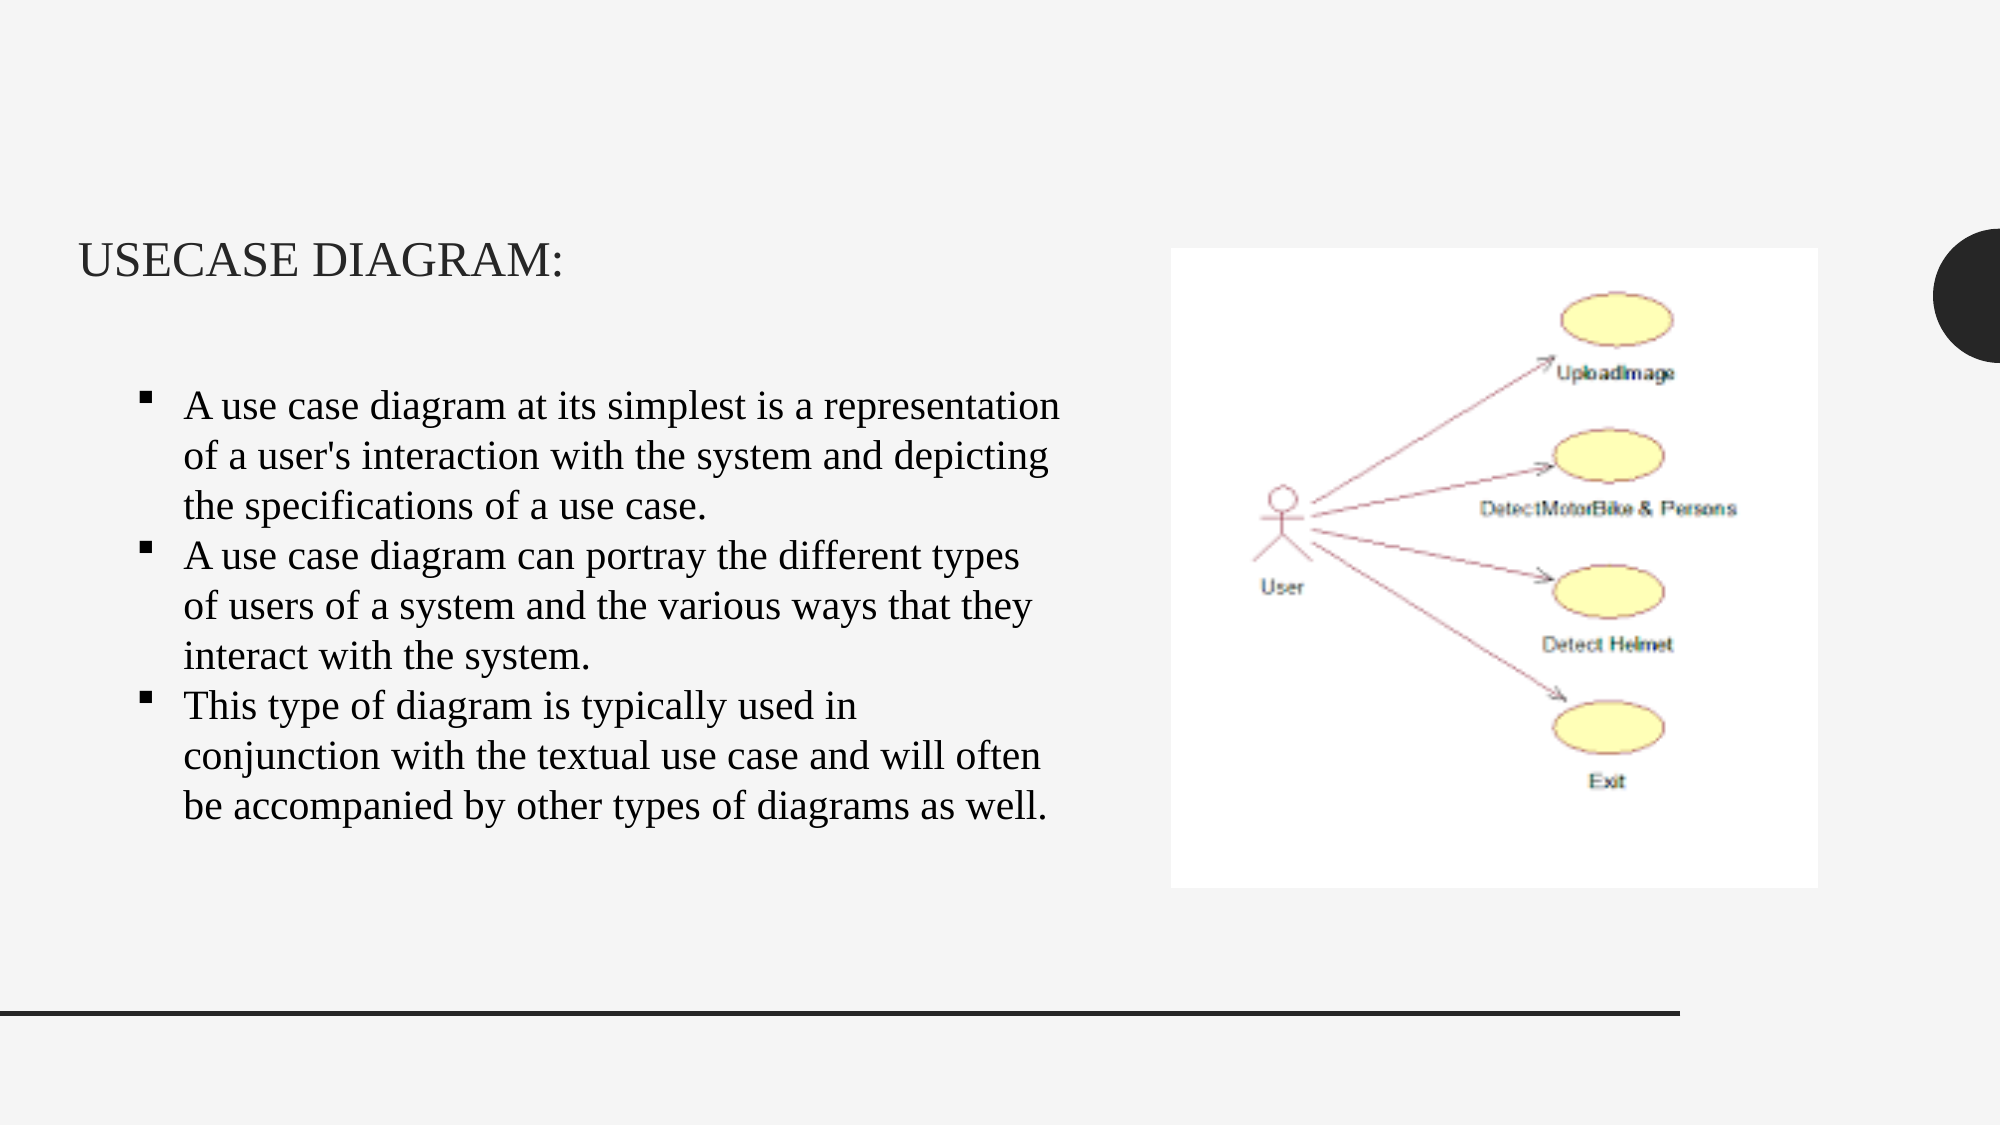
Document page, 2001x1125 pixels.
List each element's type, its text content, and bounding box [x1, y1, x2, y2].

picture [1171, 248, 1818, 888]
text_box A use case diagram at its simplest is a representation of a user's interaction with the system and depicting the specifications of a use case. A use case diagram can portray the different types of users of a system and the various ways that they interact with the system. This type of diagram is typically used in conjunction with the textual use case and will often be accompanied by other types of diagrams as well. [121, 320, 1079, 1086]
list USECASE DIAGRAM: [62, 185, 1213, 321]
